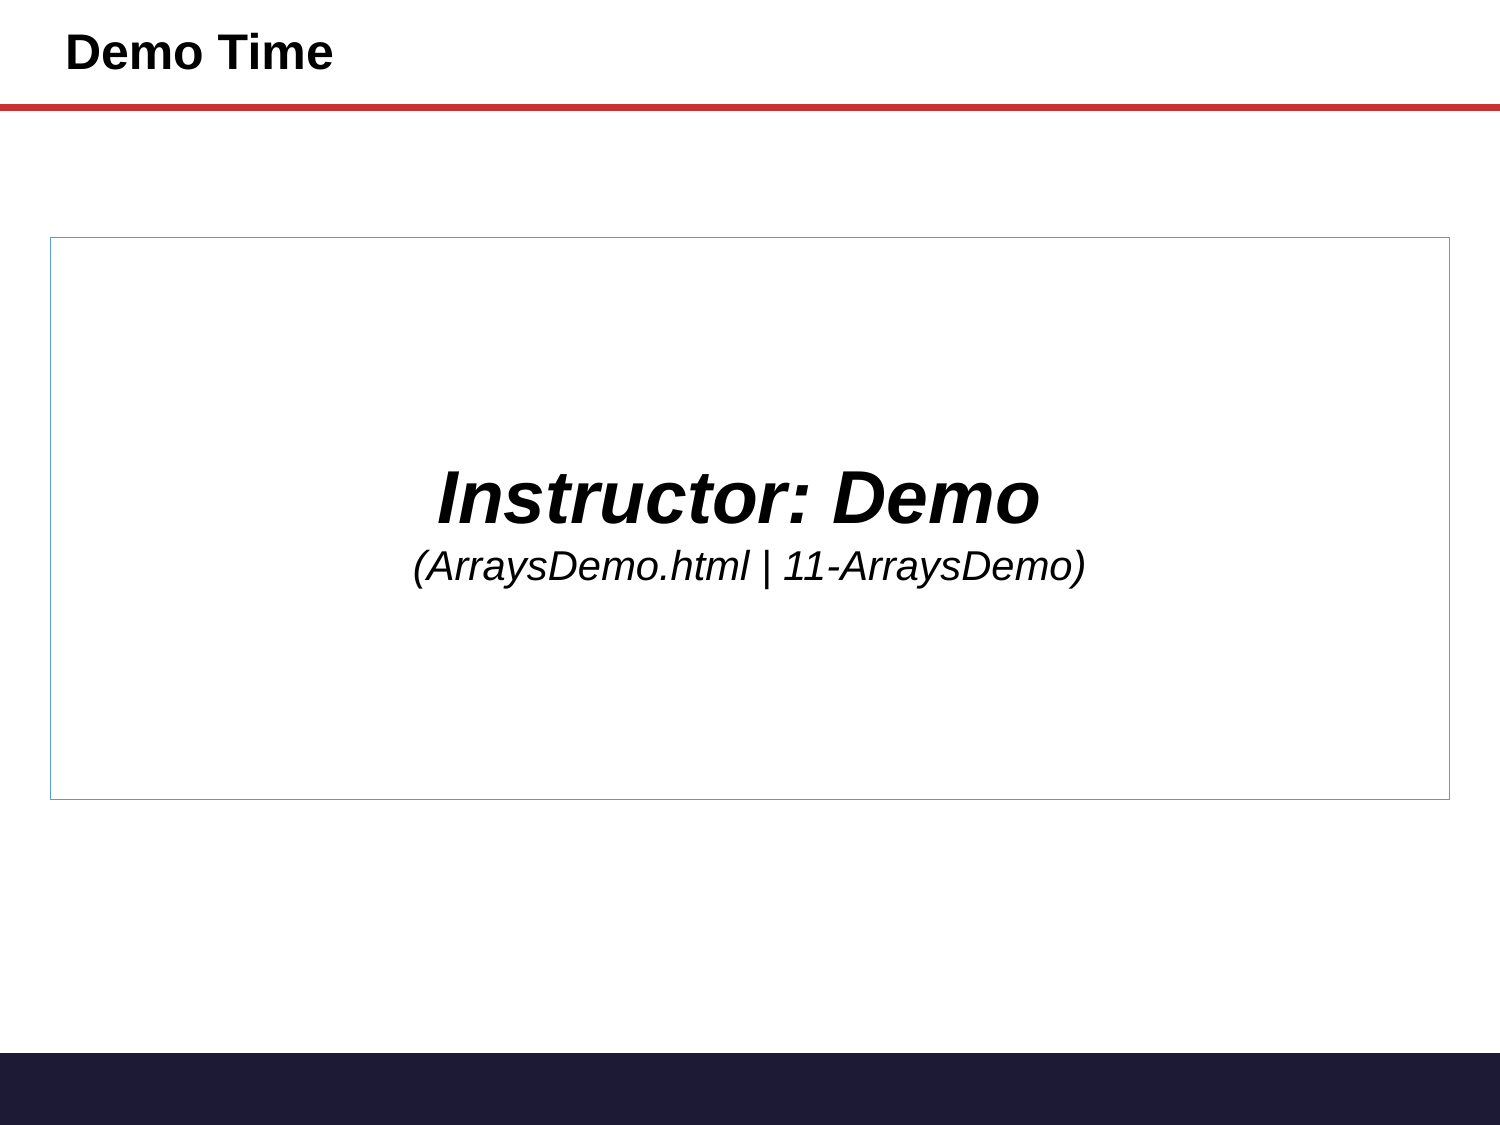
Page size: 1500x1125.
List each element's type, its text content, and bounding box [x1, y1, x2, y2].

title Demo Time [50, 0, 948, 108]
text_box Instructor: Demo (ArraysDemo.html | 11-ArraysDemo) [50, 237, 1450, 800]
